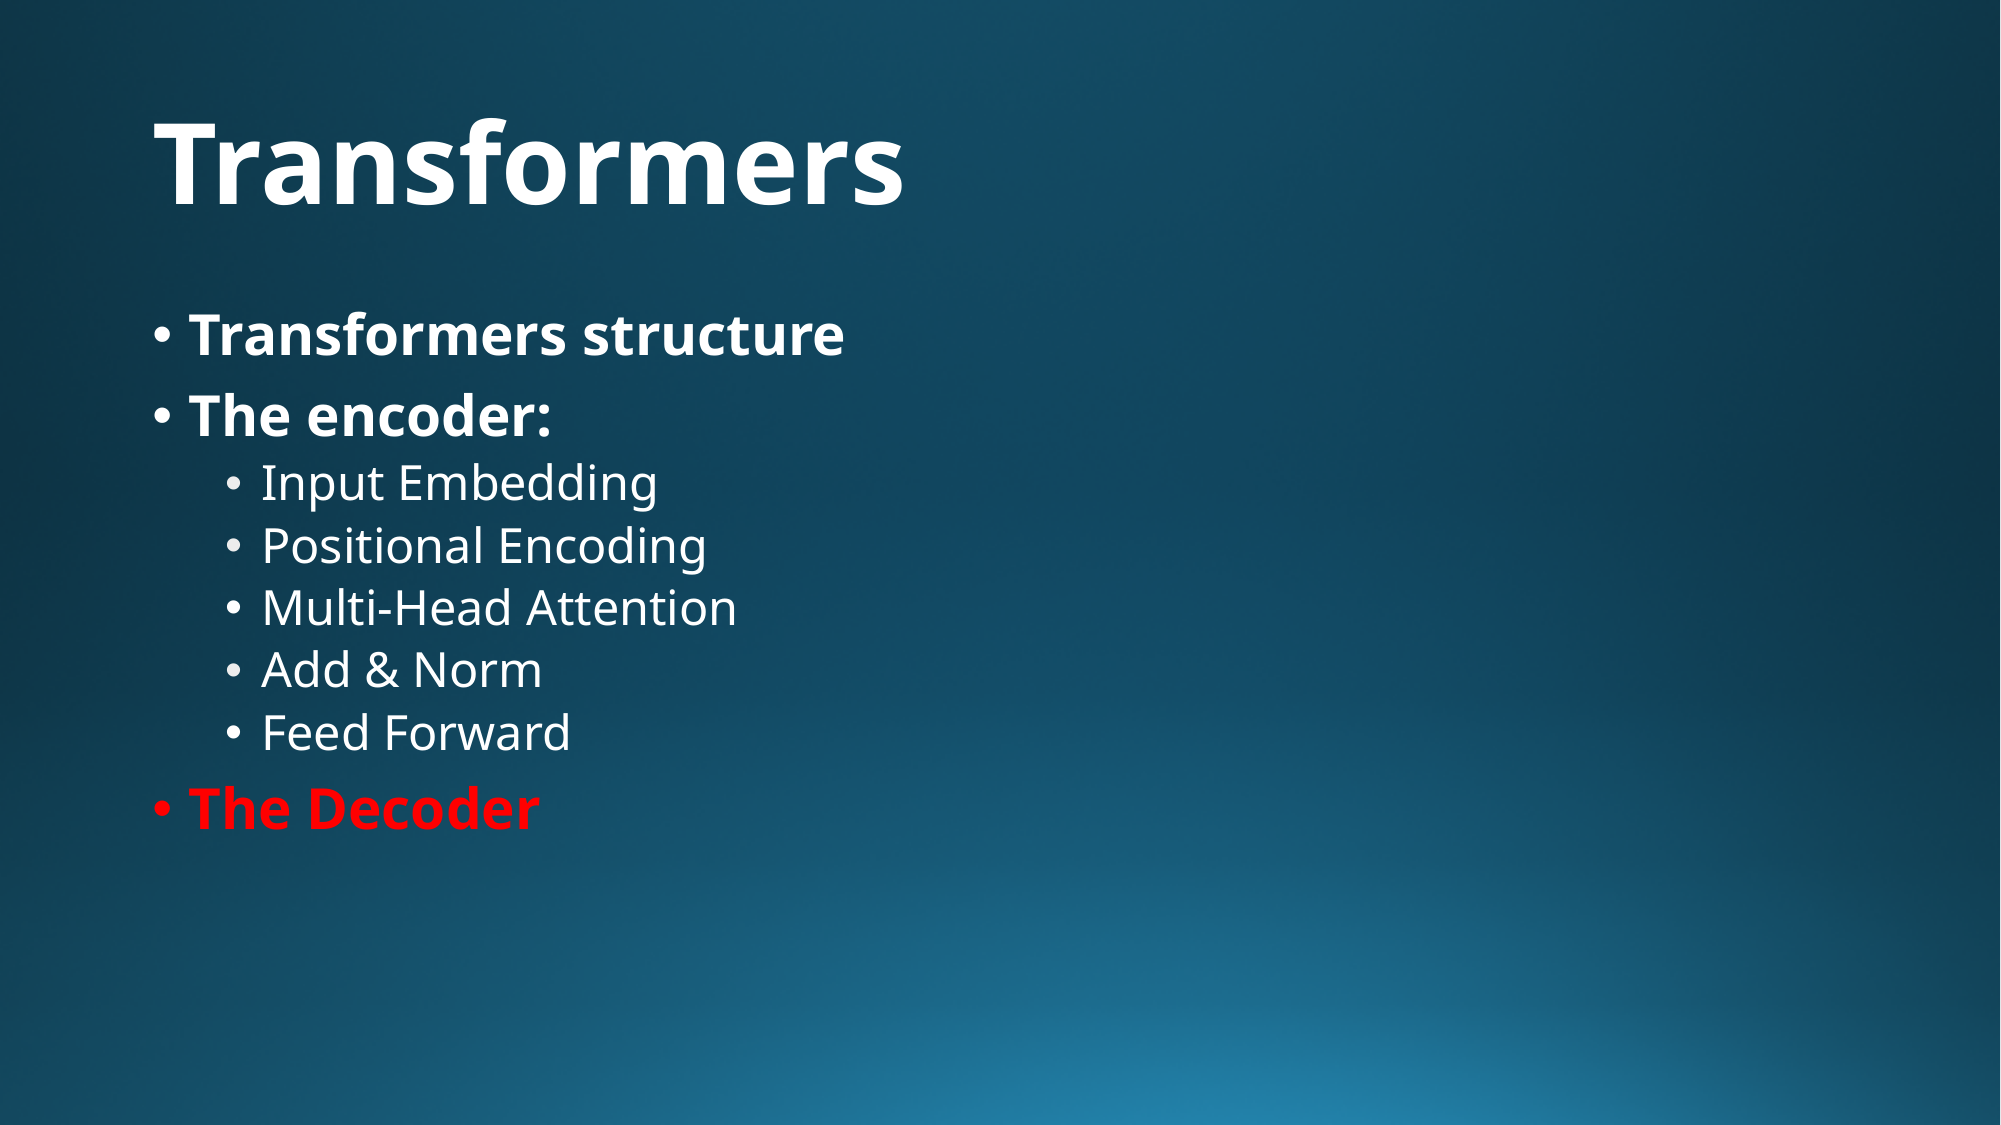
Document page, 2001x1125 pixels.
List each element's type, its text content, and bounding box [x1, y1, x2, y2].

picture [0, 0, 2001, 1125]
list Transformers structure The encoder: Input Embedding Positional Encoding Multi-Head Attention Add & Norm Feed Forward The Decoder [137, 299, 1863, 854]
title Transformers [137, 59, 1863, 278]
